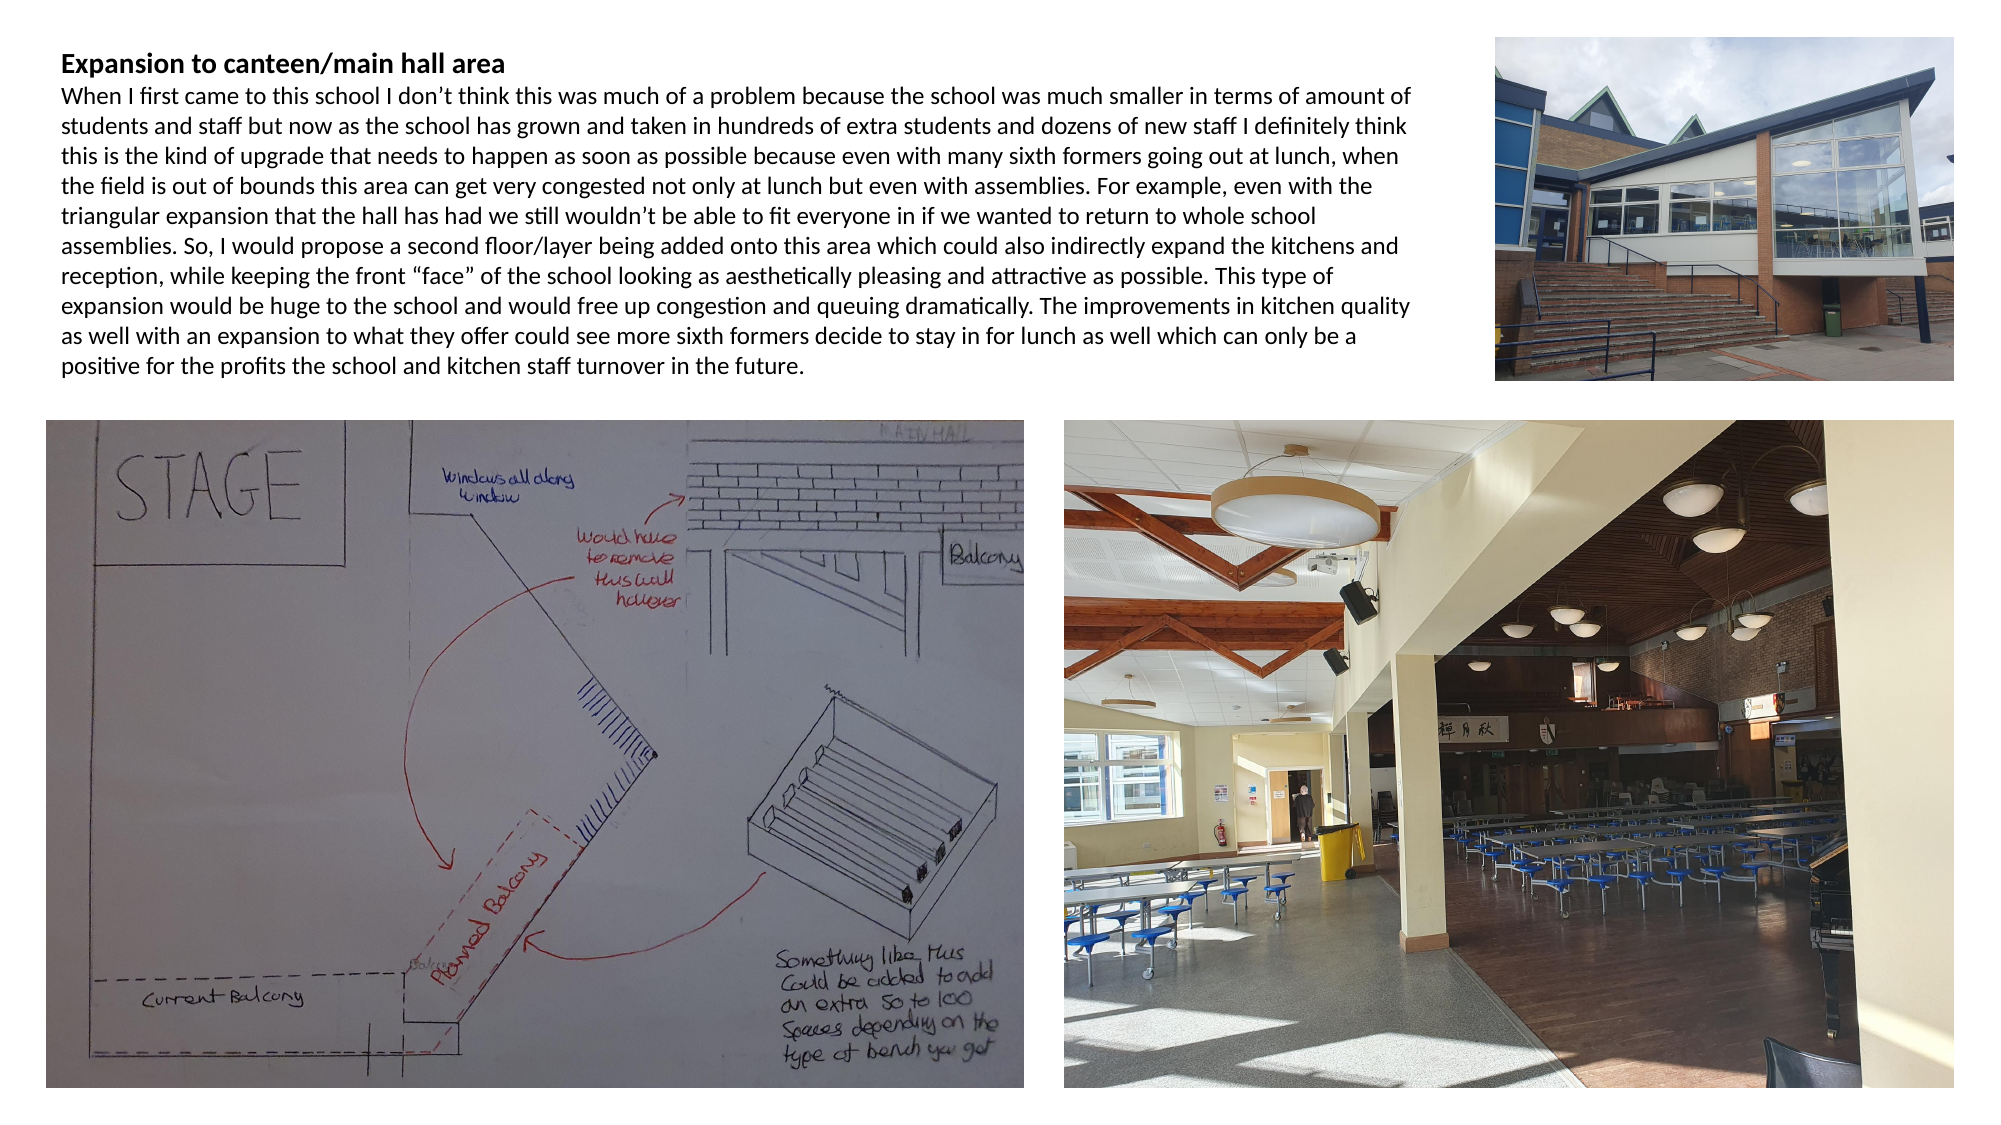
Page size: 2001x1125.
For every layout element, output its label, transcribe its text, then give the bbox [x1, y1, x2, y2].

text_box Expansion to canteen/main hall area When I first came to this school I don’t think this was much of a problem because the school was much smaller in terms of amount of students and staff but now as the school has grown and taken in hundreds of extra students and dozens of new staff I definitely think this is the kind of upgrade that needs to happen as soon as possible because even with many sixth formers going out at lunch, when the field is out of bounds this area can get very congested not only at lunch but even with assemblies. For example, even with the triangular expansion that the hall has had we still wouldn’t be able to fit everyone in if we wanted to return to whole school assemblies. So, I would propose a second floor/layer being added onto this area which could also indirectly expand the kitchens and reception, while keeping the front “face” of the school looking as aesthetically pleasing and attractive as possible. This type of expansion would be huge to the school and would free up congestion and queuing dramatically. The improvements in kitchen quality as well with an expansion to what they offer could see more sixth formers decide to stay in for lunch as well which can only be a positive for the profits the school and kitchen staff turnover in the future. [46, 37, 1434, 387]
picture [1064, 420, 1954, 1088]
picture [1495, 37, 1954, 382]
picture [45, 420, 1024, 1088]
